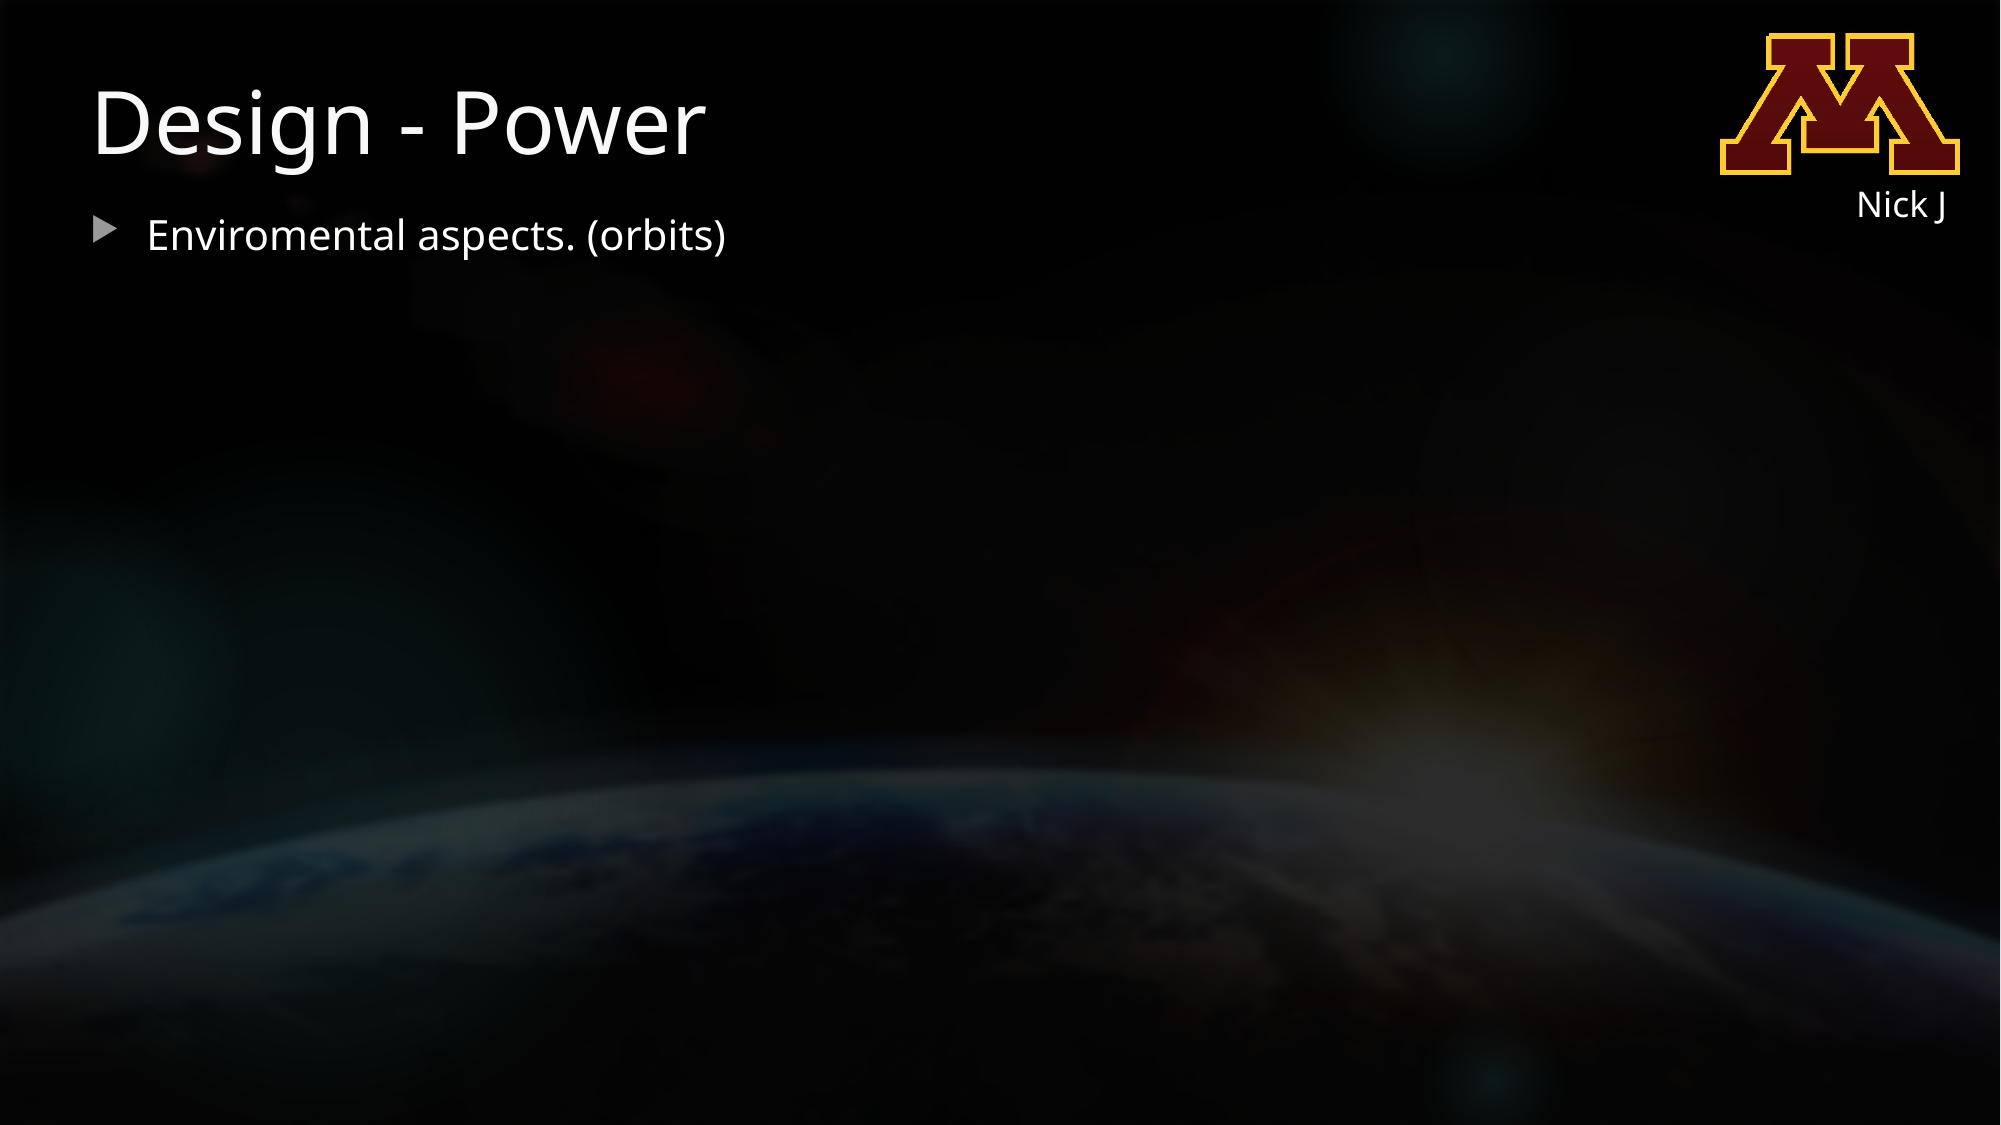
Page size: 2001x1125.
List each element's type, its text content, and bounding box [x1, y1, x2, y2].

title Design - Power [75, 59, 1618, 175]
picture [0, 0, 2001, 1125]
list Nick J [1713, 174, 1963, 233]
list Enviromental aspects. (orbits) [75, 201, 1833, 1048]
